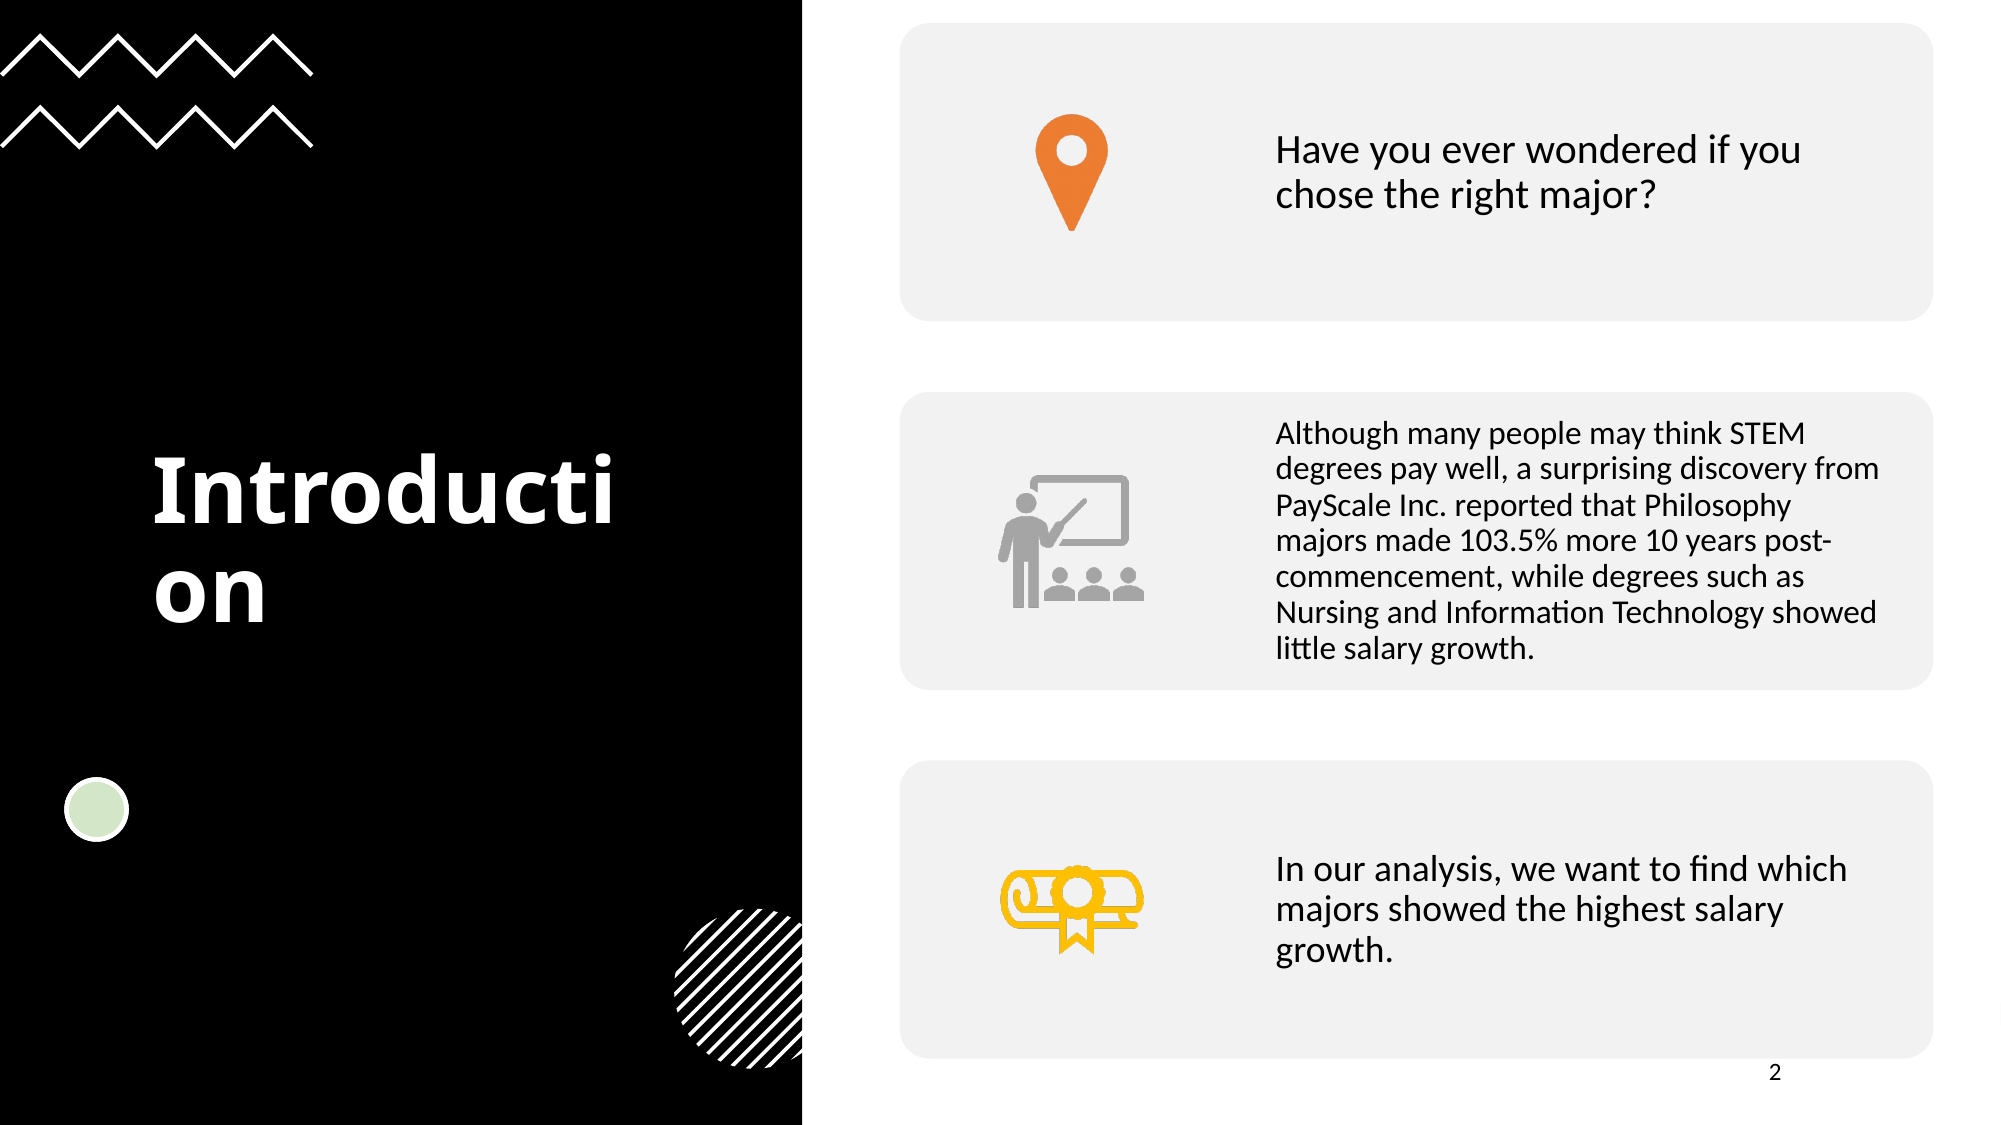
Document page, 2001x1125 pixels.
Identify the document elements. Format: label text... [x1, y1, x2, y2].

slide_number 2 [1412, 1060, 1863, 1103]
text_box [899, 22, 1934, 1060]
text_box [0, 0, 803, 1125]
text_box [674, 908, 835, 1069]
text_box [0, 33, 314, 150]
text_box [65, 778, 128, 841]
text_box [803, 0, 2000, 1125]
title Introduction [137, 196, 663, 892]
